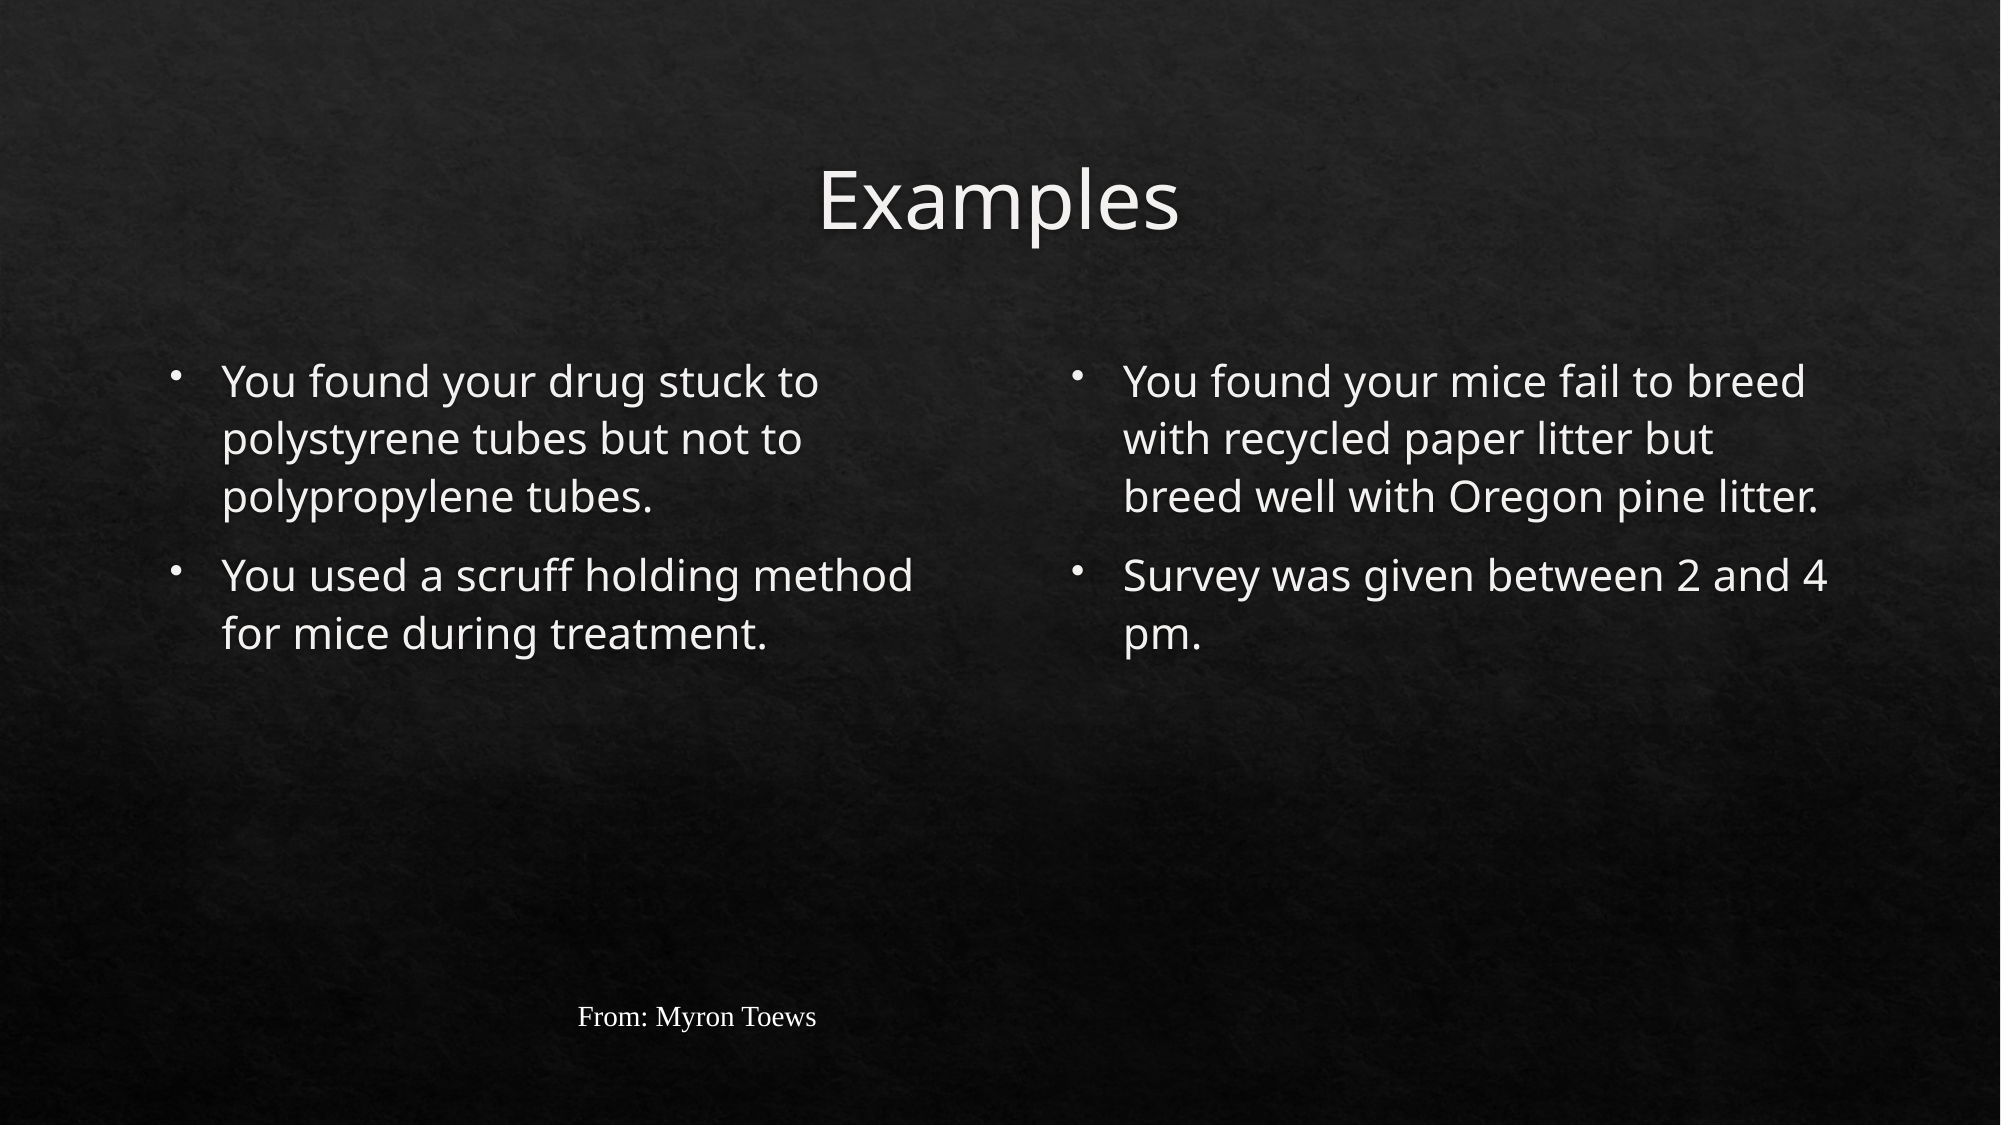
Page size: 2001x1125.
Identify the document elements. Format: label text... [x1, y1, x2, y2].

list You found your mice fail to breed with recycled paper litter but breed well with Oregon pine litter. Survey was given between 2 and 4 pm. [1051, 340, 1849, 935]
list You found your drug stuck to polystyrene tubes but not to polypropylene tubes. You used a scruff holding method for mice during treatment. [149, 340, 947, 935]
footer From: Myron Toews [149, 984, 1245, 1045]
title Examples [149, 99, 1849, 307]
